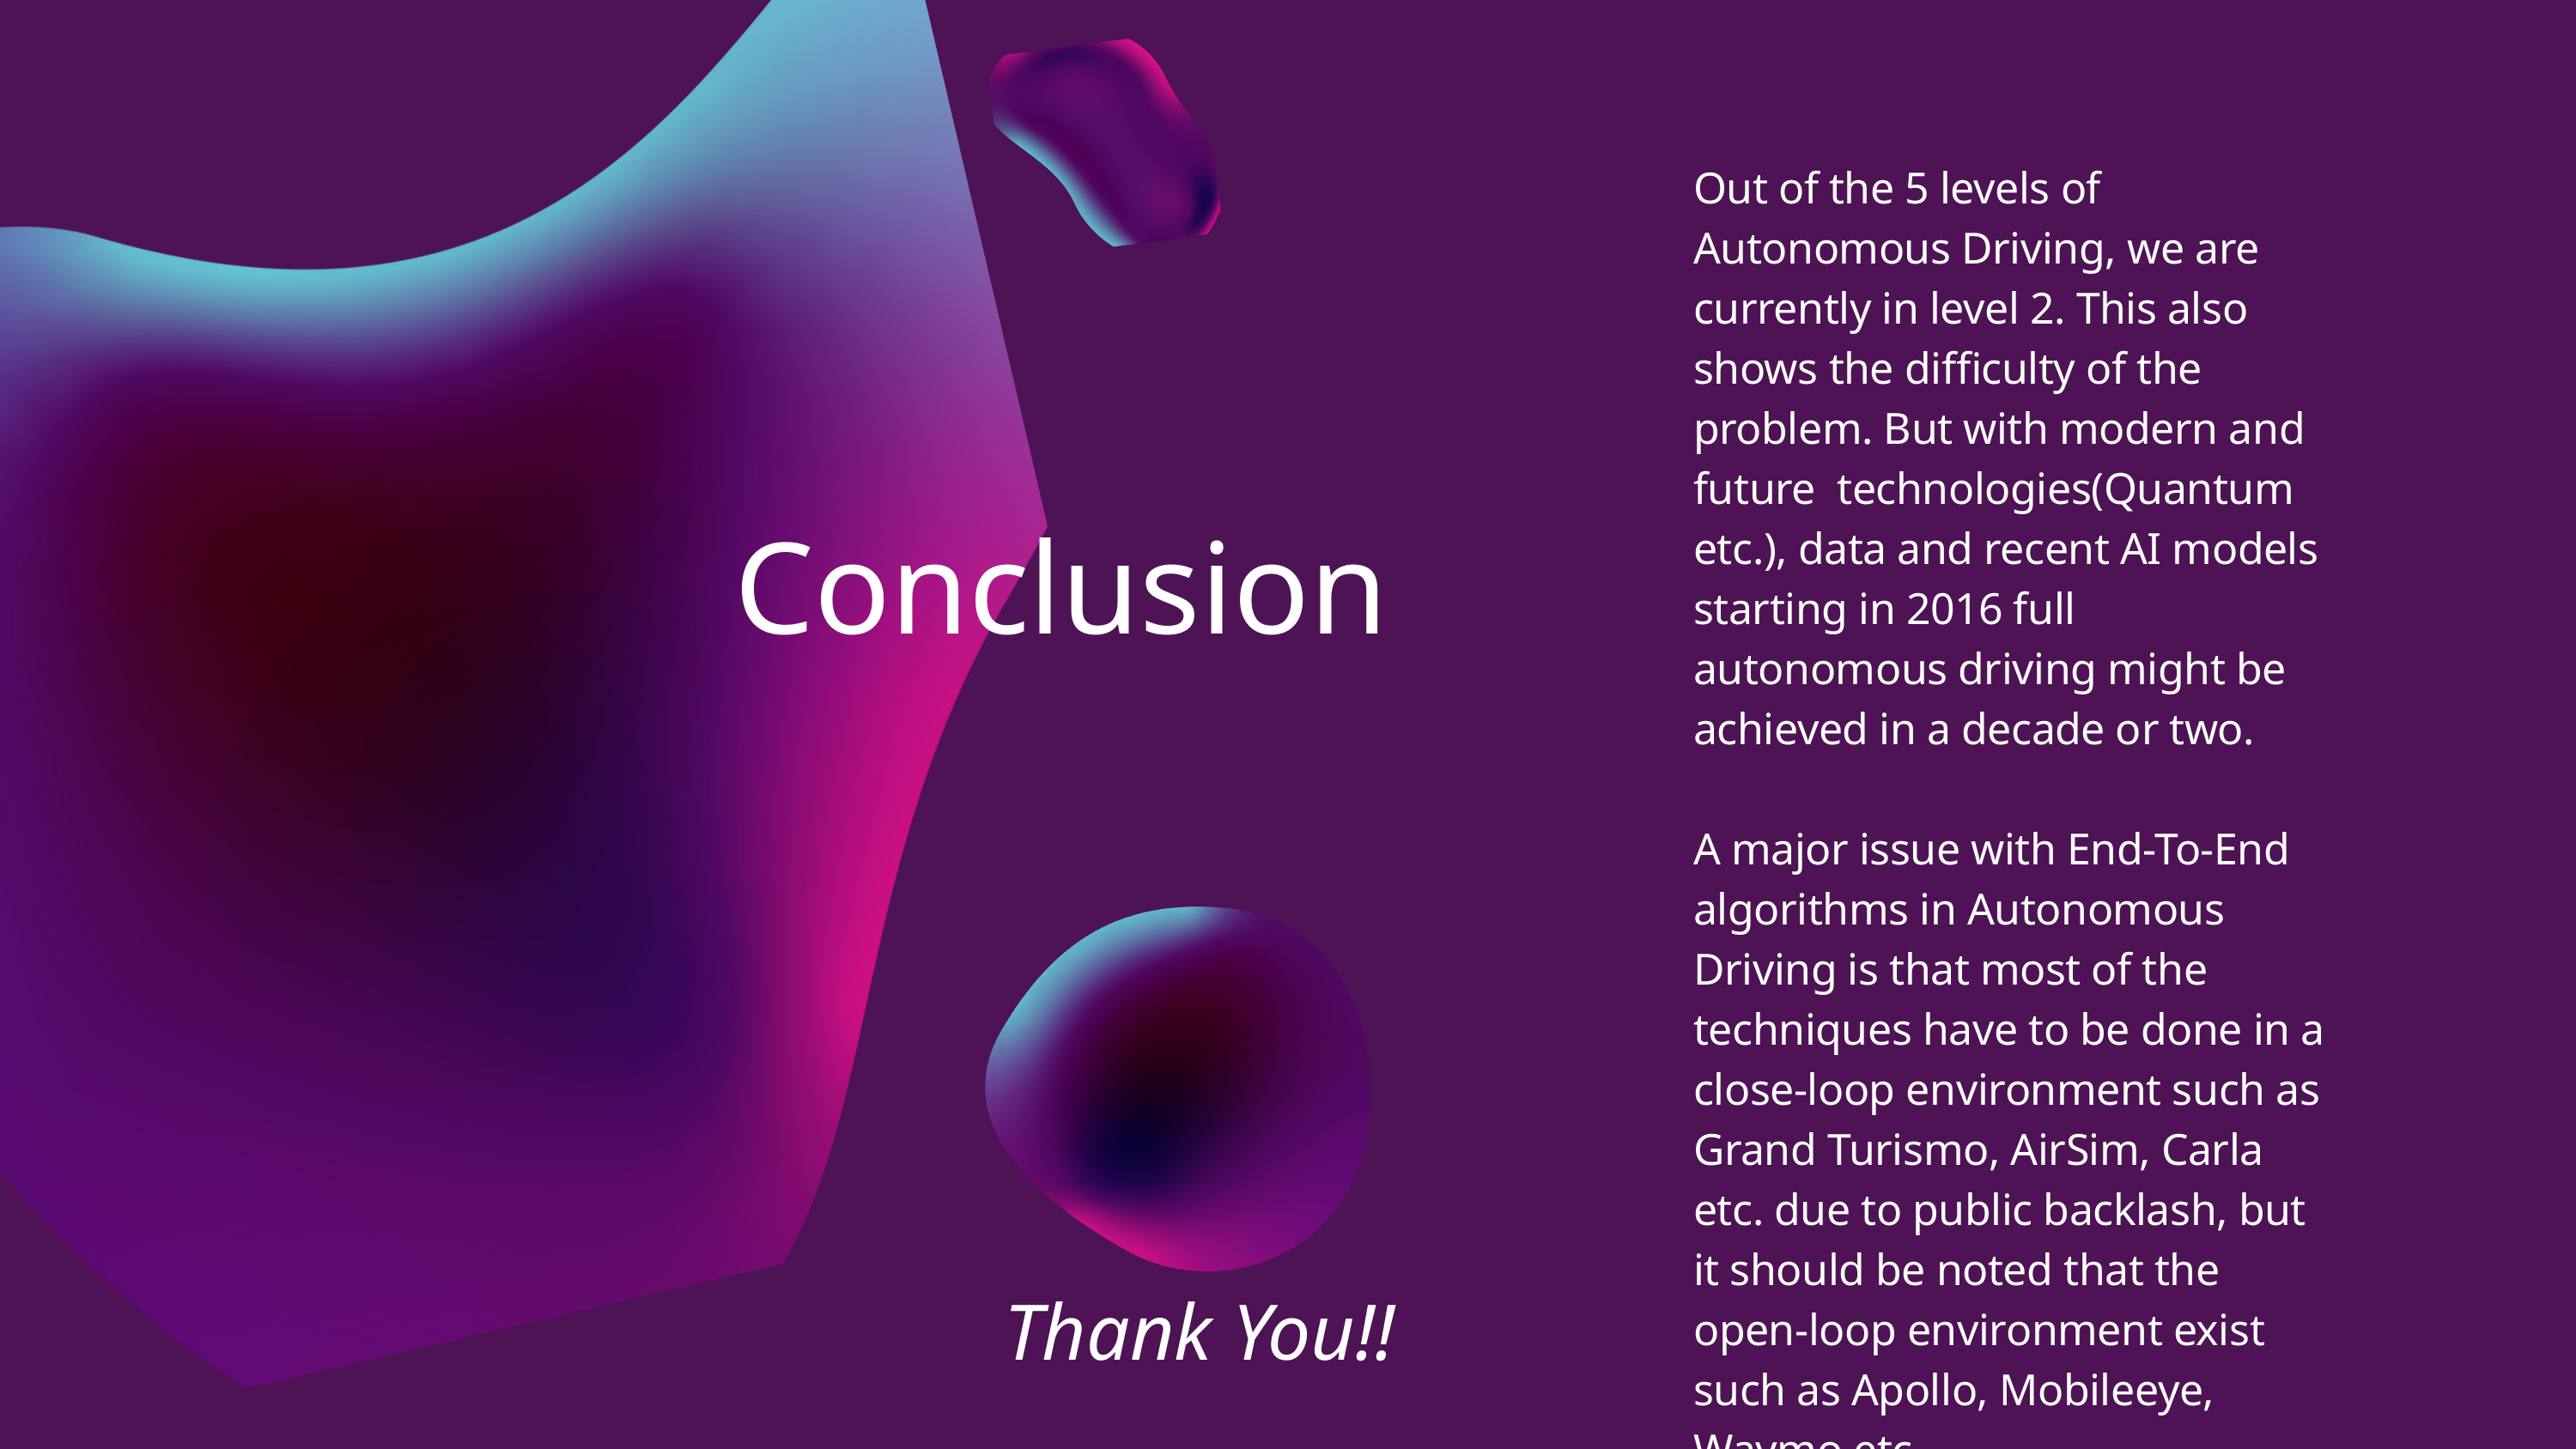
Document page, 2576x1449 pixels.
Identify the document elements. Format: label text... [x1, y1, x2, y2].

text_box Conclusion [734, 509, 1482, 659]
text_box [985, 906, 1370, 1271]
text_box Out of the 5 levels of Autonomous Driving, we are currently in level 2. This also shows the difficulty of the problem. But with modern and future technologies(Quantum etc.), data and recent AI models starting in 2016 full autonomous driving might be achieved in a decade or two. A major issue with End-To-End algorithms in Autonomous Driving is that most of the techniques have to be done in a close-loop environment such as Grand Turismo, AirSim, Carla etc. due to public backlash, but it should be noted that the open-loop environment exist such as Apollo, Mobileeye, Waymo etc. [1693, 152, 2332, 1449]
text_box [985, 29, 1224, 260]
text_box Thank You!! [985, 1276, 1415, 1376]
text_box [0, 0, 1197, 1446]
